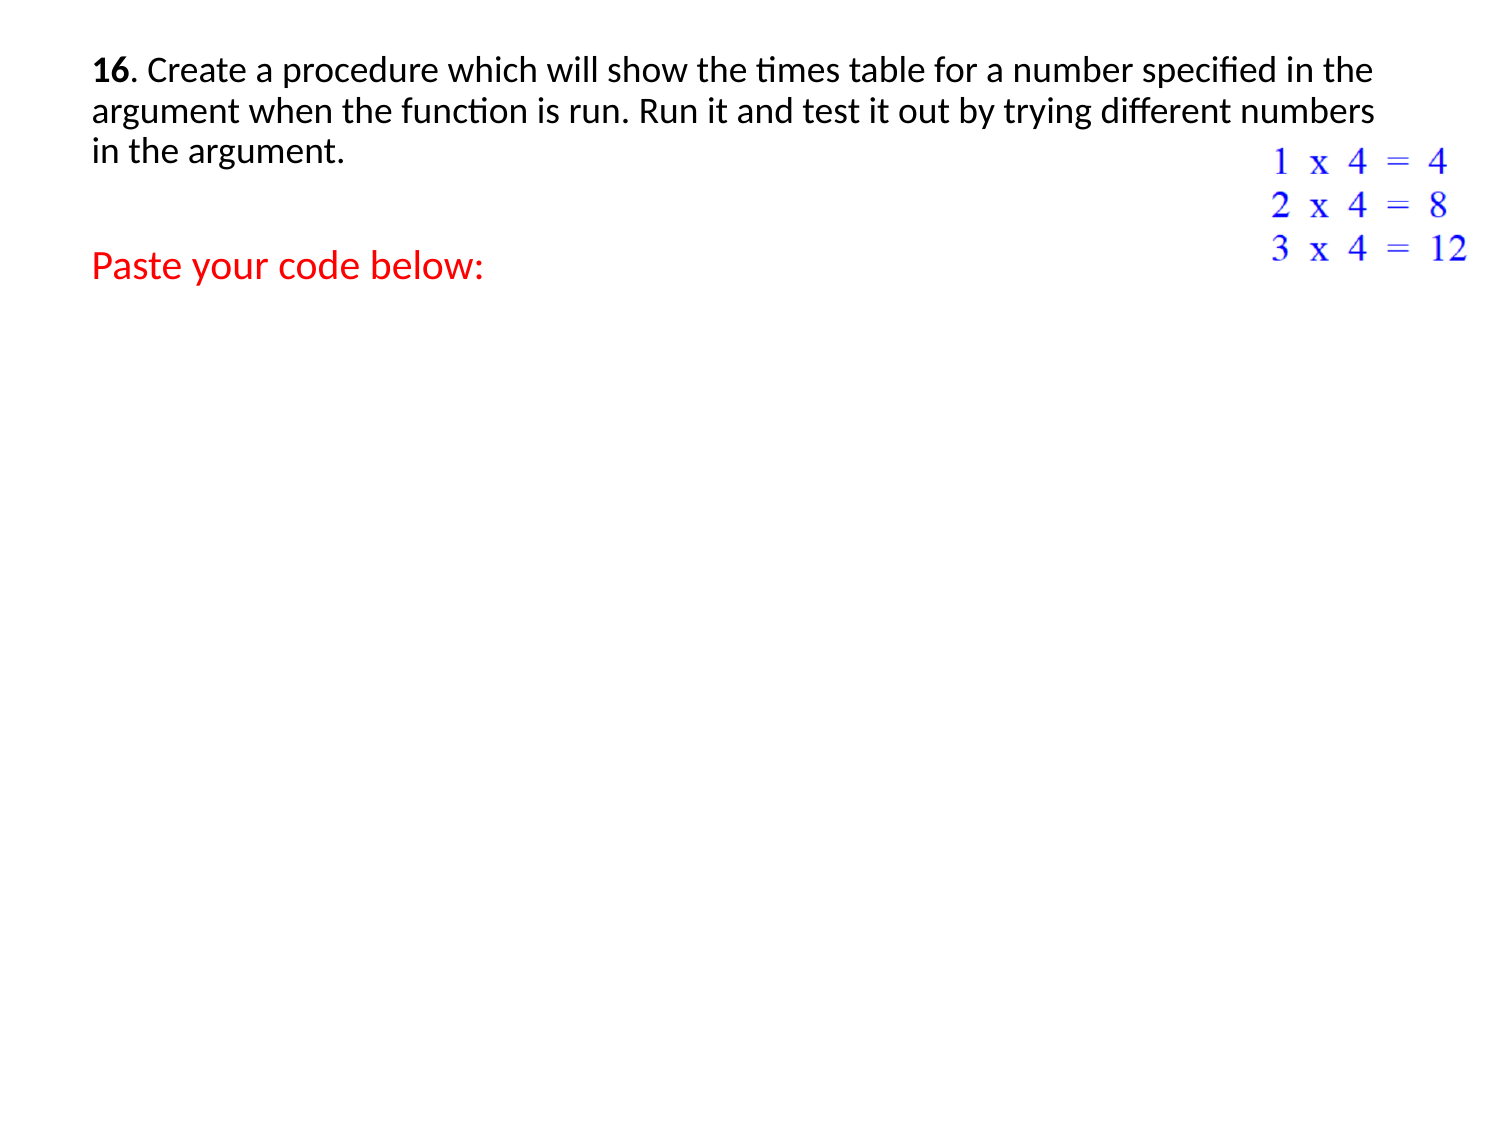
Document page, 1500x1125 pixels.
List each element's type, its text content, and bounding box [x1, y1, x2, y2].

list 16. Create a procedure which will show the times table for a number specified in the argument when the function is run. Run it and test it out by trying different numbers in the argument. Paste your code below: [76, 42, 1427, 786]
picture [1269, 137, 1476, 274]
